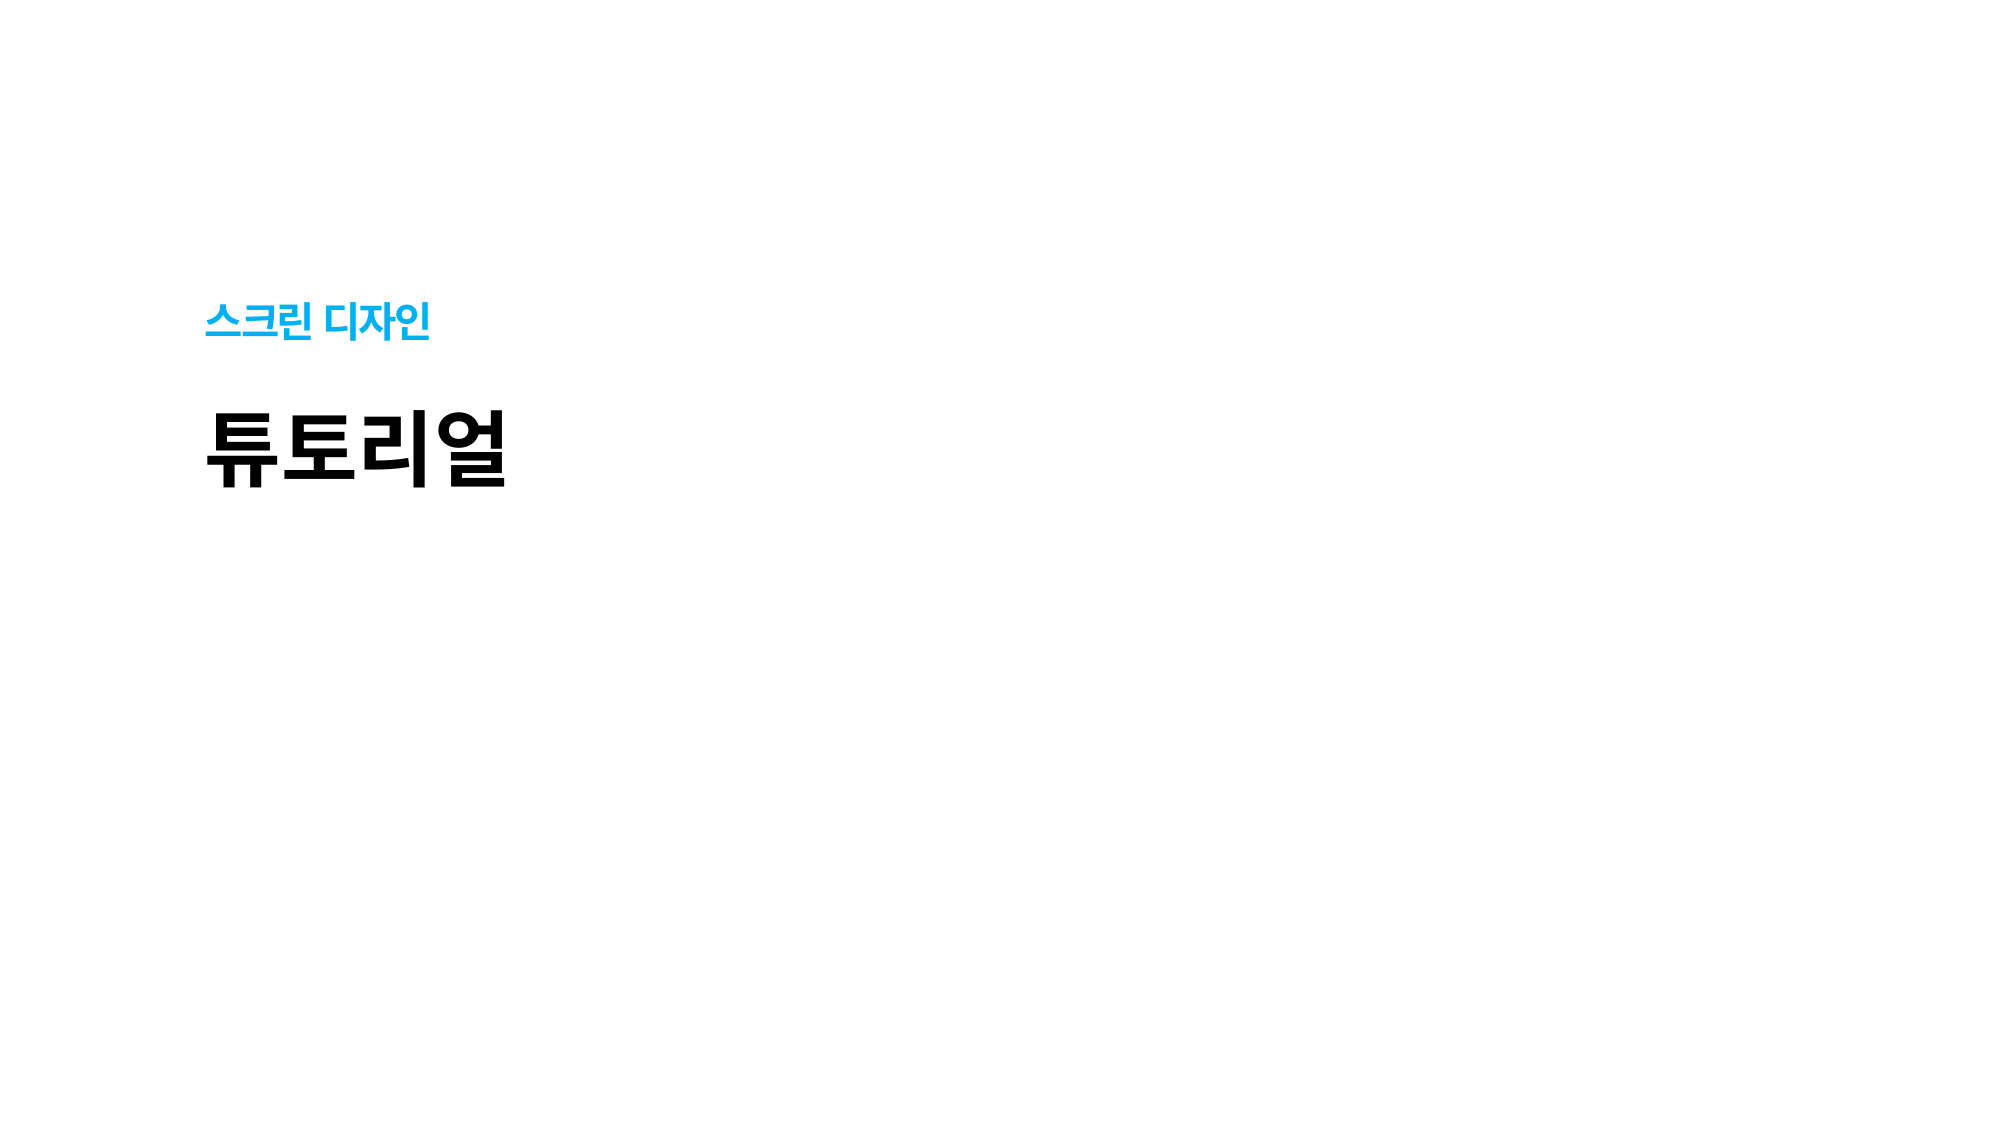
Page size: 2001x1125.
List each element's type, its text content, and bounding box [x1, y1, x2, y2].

list 스크린 디자인 [189, 294, 1087, 358]
title 튜토리얼 [189, 382, 1690, 506]
